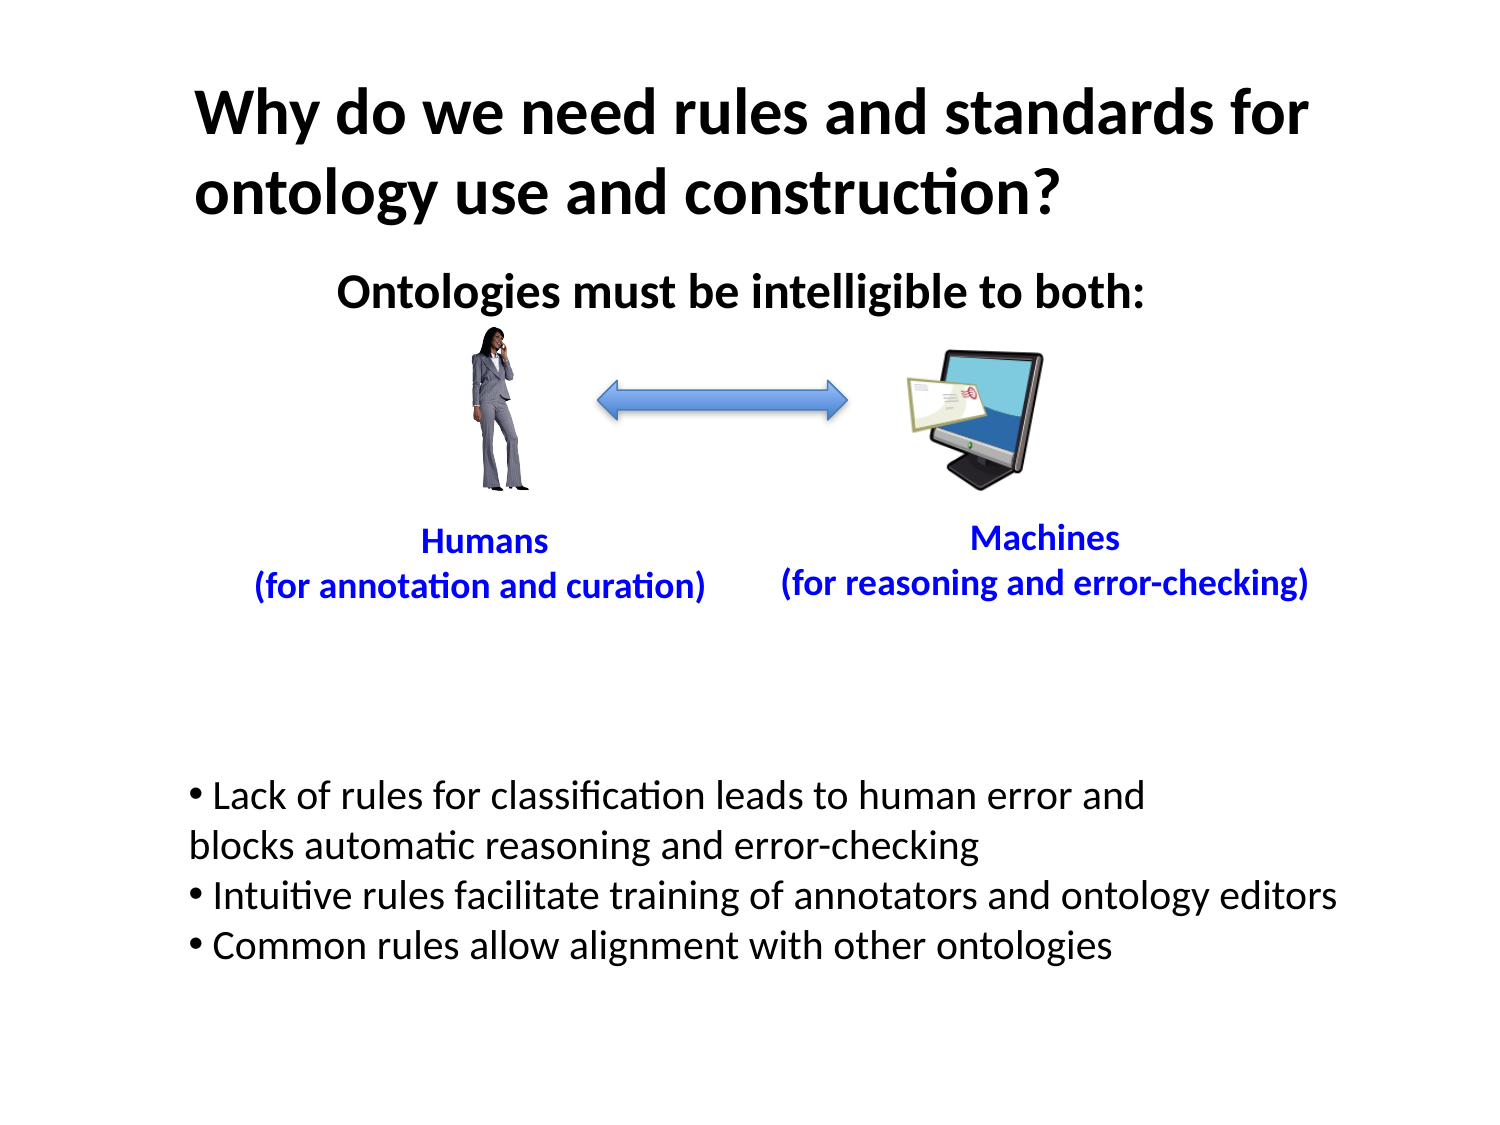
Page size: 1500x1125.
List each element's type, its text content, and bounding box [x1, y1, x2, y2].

text_box Machines (for reasoning and error-checking) [756, 505, 1334, 611]
text_box Lack of rules for classification leads to human error and blocks automatic reasoning and error-checking Intuitive rules facilitate training of annotators and ontology editors Common rules allow alignment with other ontologies [173, 760, 1357, 976]
text_box Humans (for annotation and curation) [238, 508, 731, 614]
picture [470, 324, 531, 492]
picture [905, 348, 1045, 492]
text_box Ontologies must be intelligible to both: [321, 251, 1162, 327]
text_box Why do we need rules and standards for ontology use and construction? [179, 60, 1417, 235]
text_box [596, 379, 848, 421]
